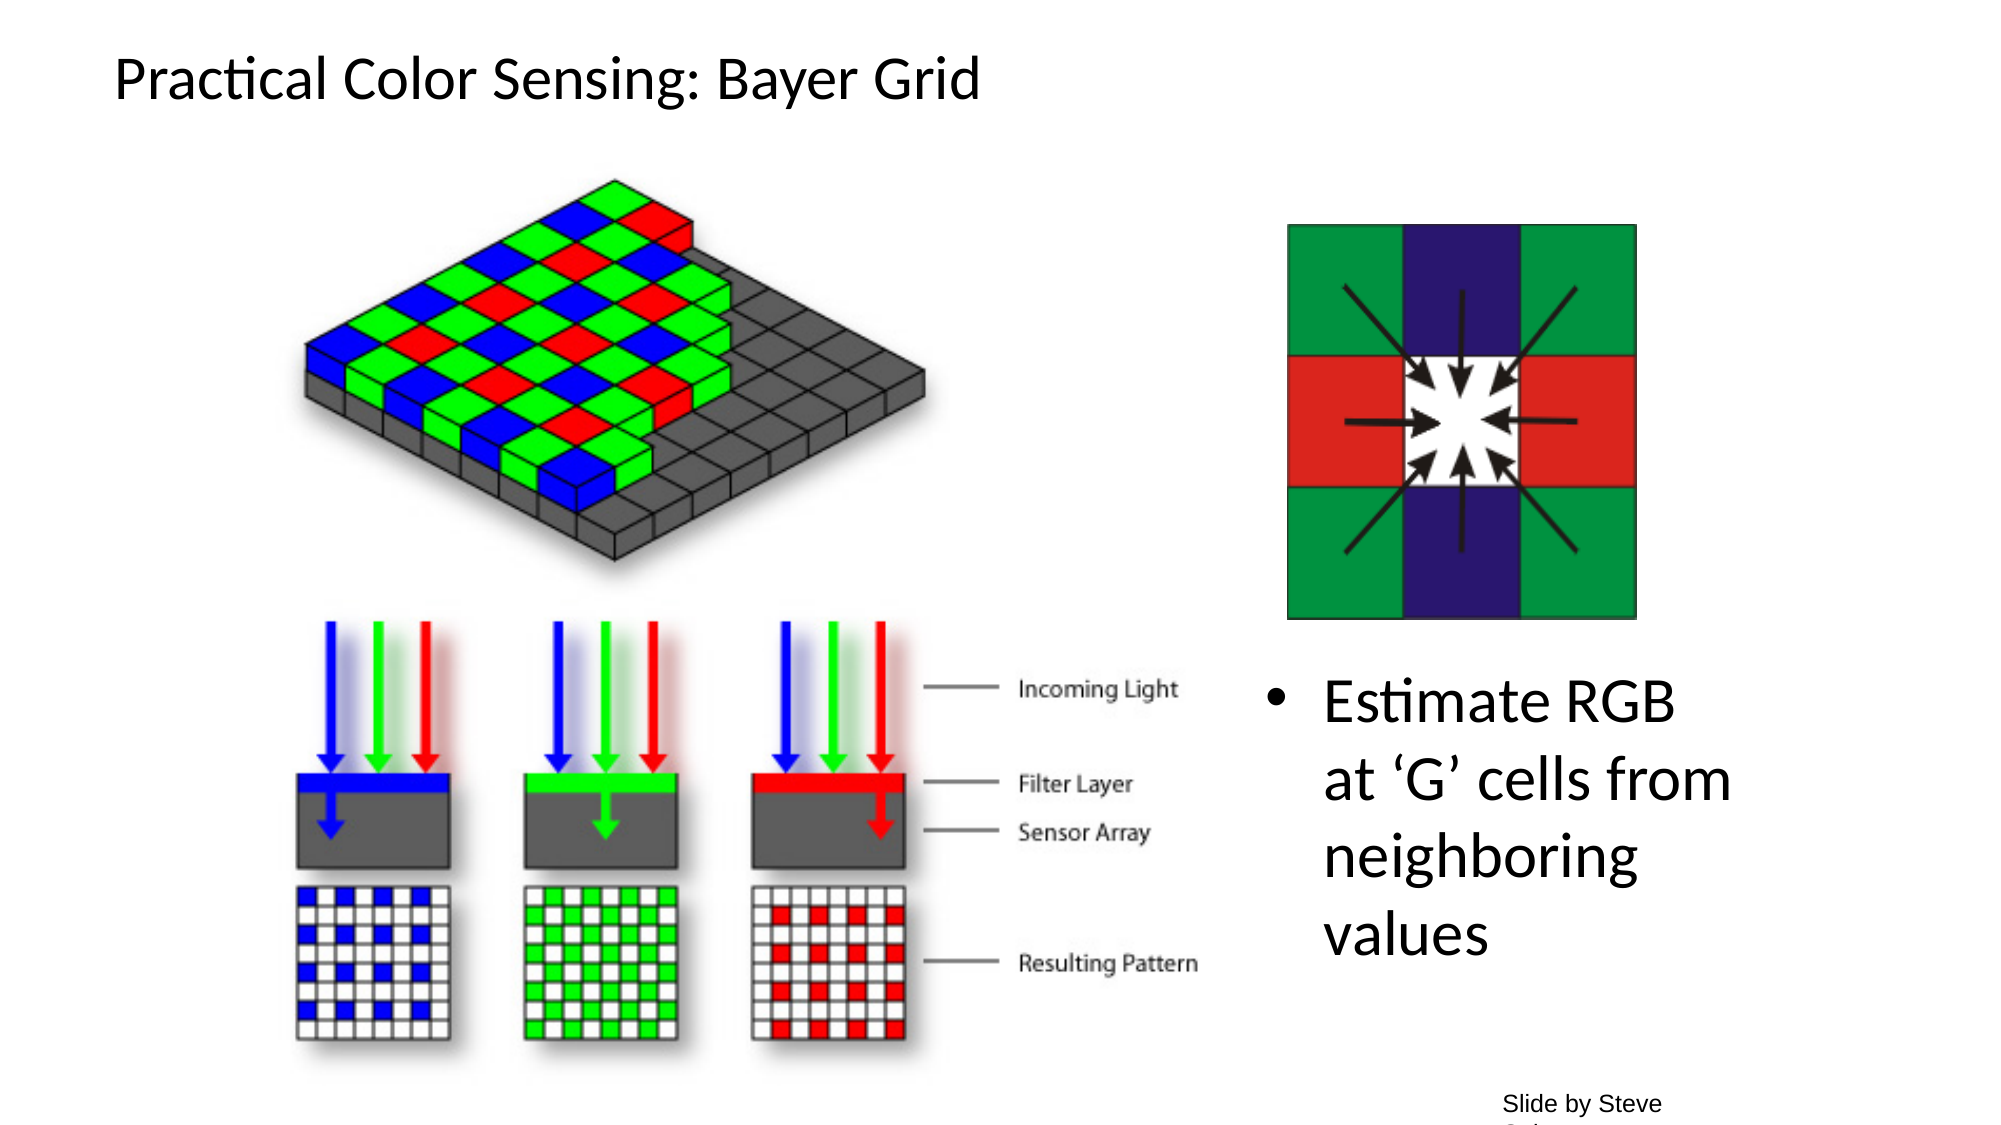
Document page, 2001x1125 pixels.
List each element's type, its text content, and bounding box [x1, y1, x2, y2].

title Practical Color Sensing: Bayer Grid [99, 0, 1900, 150]
picture [274, 162, 1201, 1086]
list Estimate RGB at ‘G’ cells from neighboring values [1250, 650, 1750, 987]
text_box Slide by Steve Seitz [1487, 1079, 1740, 1125]
picture [1287, 224, 1637, 620]
